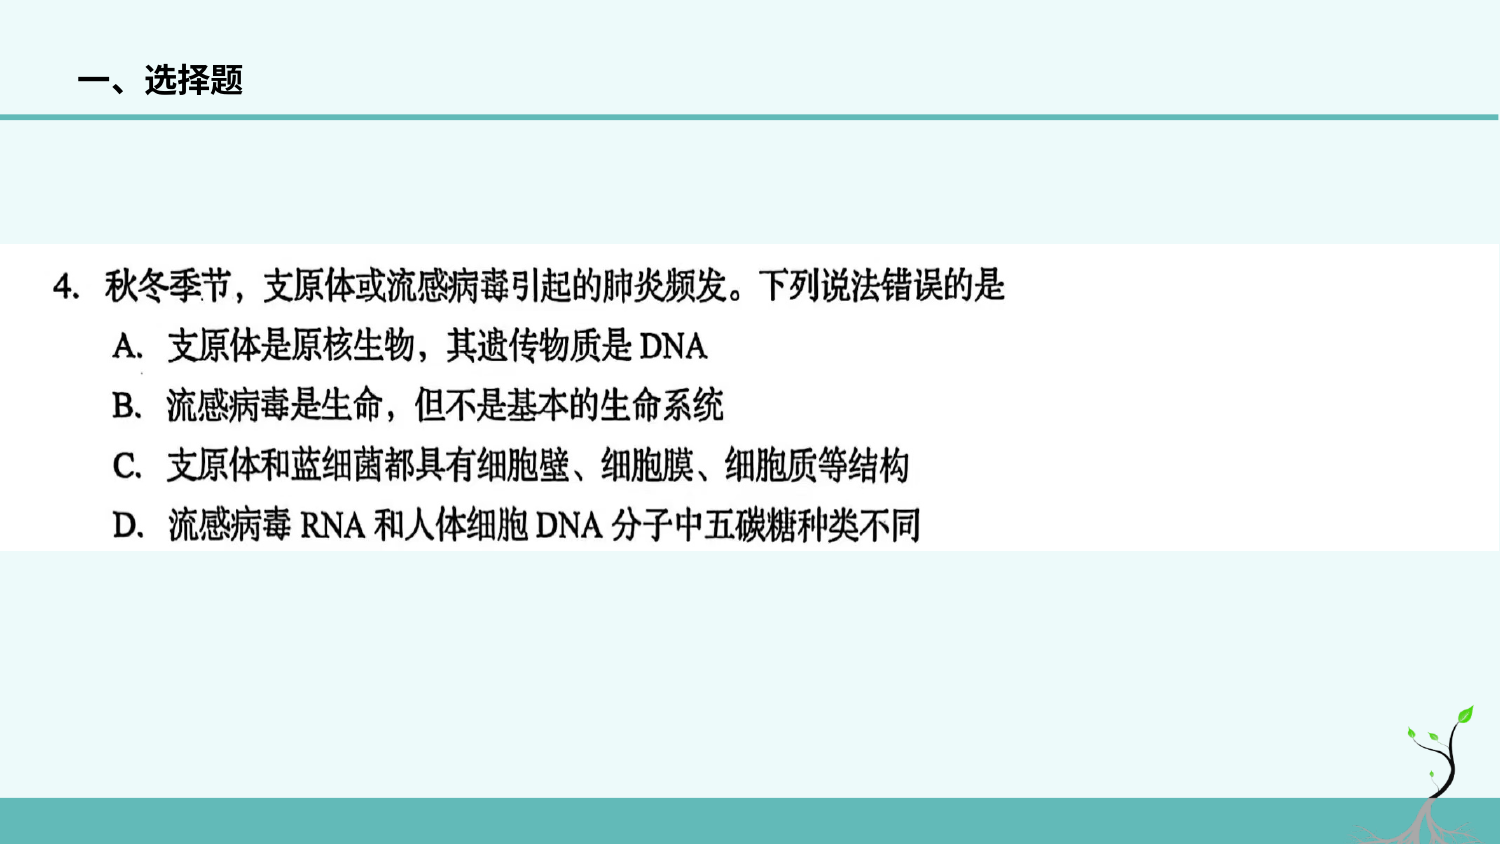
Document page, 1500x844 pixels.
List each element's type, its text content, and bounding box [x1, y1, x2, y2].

picture [1280, 701, 1490, 844]
picture [0, 244, 1499, 551]
text_box 一、选择题 [63, 40, 260, 107]
